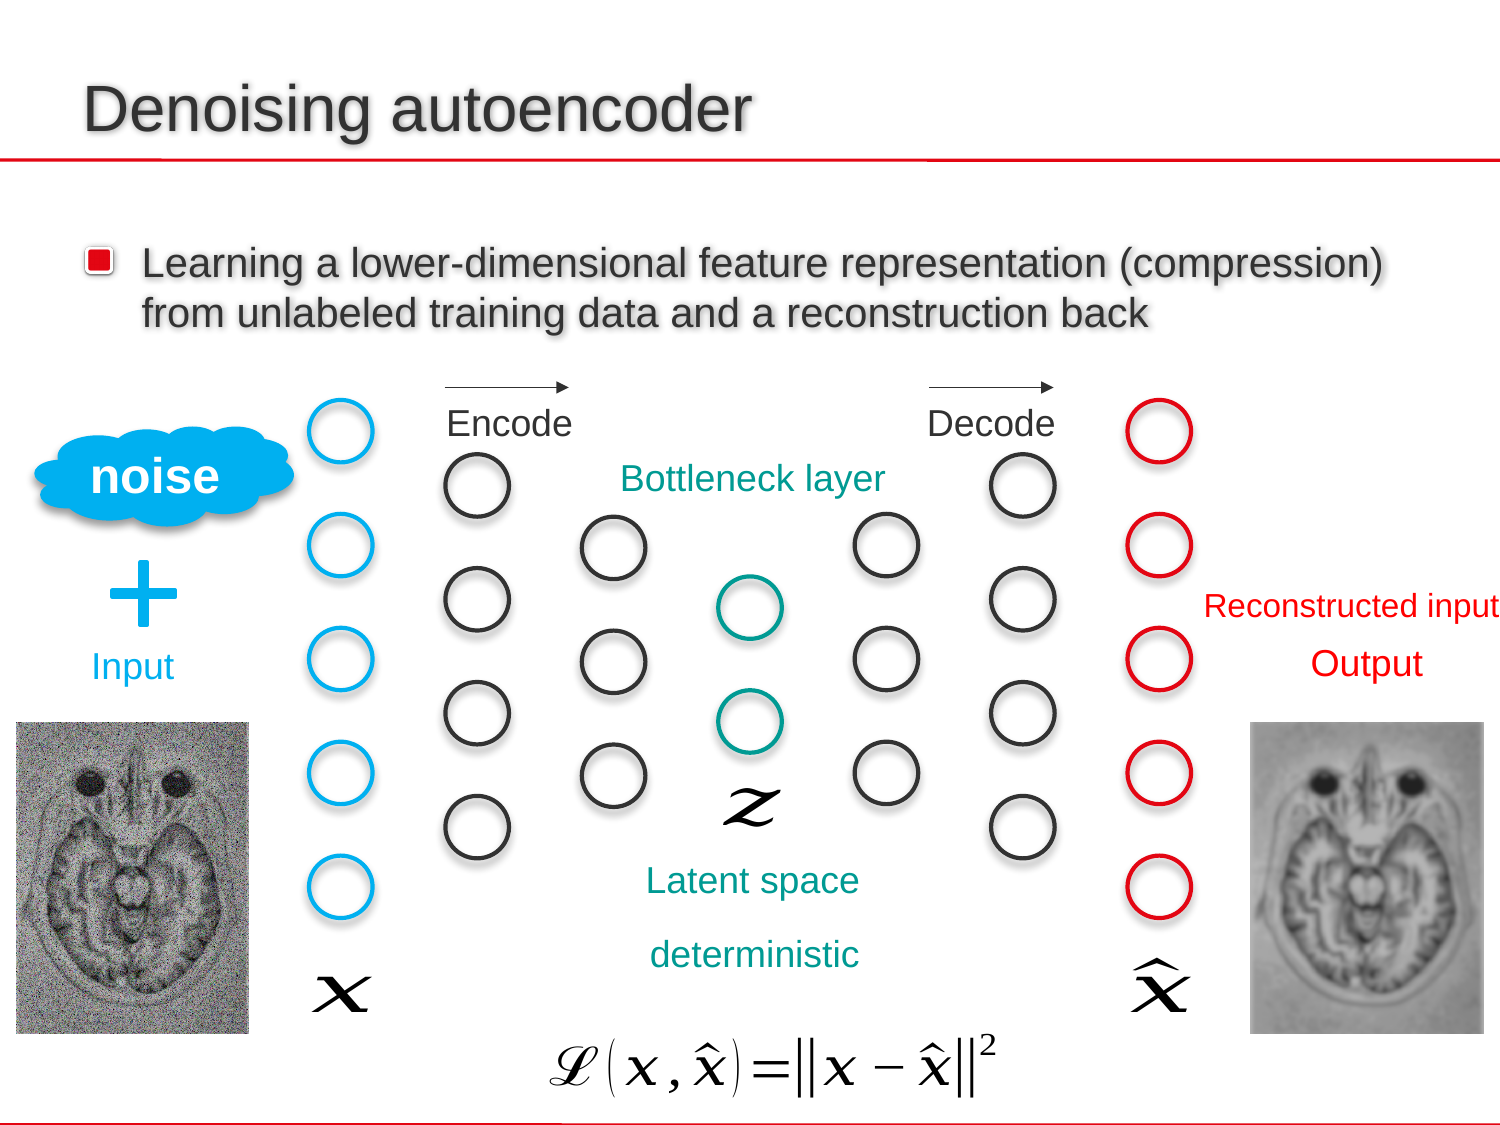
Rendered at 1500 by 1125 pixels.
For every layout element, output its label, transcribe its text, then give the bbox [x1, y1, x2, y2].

text_box [443, 452, 512, 519]
text_box Output [1310, 638, 1424, 684]
text_box Input [91, 642, 175, 688]
text_box [110, 560, 177, 627]
text_box [443, 565, 512, 633]
text_box [306, 397, 375, 465]
text_box [1125, 397, 1194, 465]
text_box [306, 511, 375, 579]
text_box Latent space [645, 855, 861, 901]
text_box [716, 574, 784, 641]
text_box [1125, 739, 1194, 807]
text_box Bottleneck layer [619, 453, 887, 500]
text_box [306, 625, 375, 693]
picture [1250, 722, 1484, 1035]
text_box [443, 679, 512, 747]
text_box [579, 628, 648, 696]
title Denoising autoencoder [82, 66, 1412, 146]
text_box Decode [926, 398, 1056, 444]
text_box [579, 514, 648, 582]
picture [16, 722, 250, 1035]
text_box [852, 739, 921, 807]
list Learning a lower-dimensional feature representation (compression) from unlabeled training data and a reconstruction back [82, 236, 1412, 377]
text_box [988, 565, 1057, 633]
text_box [1125, 853, 1194, 921]
text_box [306, 853, 375, 921]
text_box noise [32, 424, 297, 529]
text_box [1125, 625, 1194, 693]
text_box [306, 739, 375, 807]
text_box [716, 688, 784, 755]
text_box [1125, 511, 1194, 579]
text_box Encode [445, 398, 573, 444]
text_box [852, 511, 921, 579]
text_box [988, 793, 1057, 861]
text_box [852, 625, 921, 693]
text_box [988, 452, 1057, 519]
text_box deterministic [649, 929, 861, 975]
text_box [988, 679, 1057, 747]
text_box Reconstructed input [1203, 584, 1500, 625]
text_box [443, 793, 512, 861]
text_box [579, 742, 648, 810]
picture [82, 245, 116, 278]
